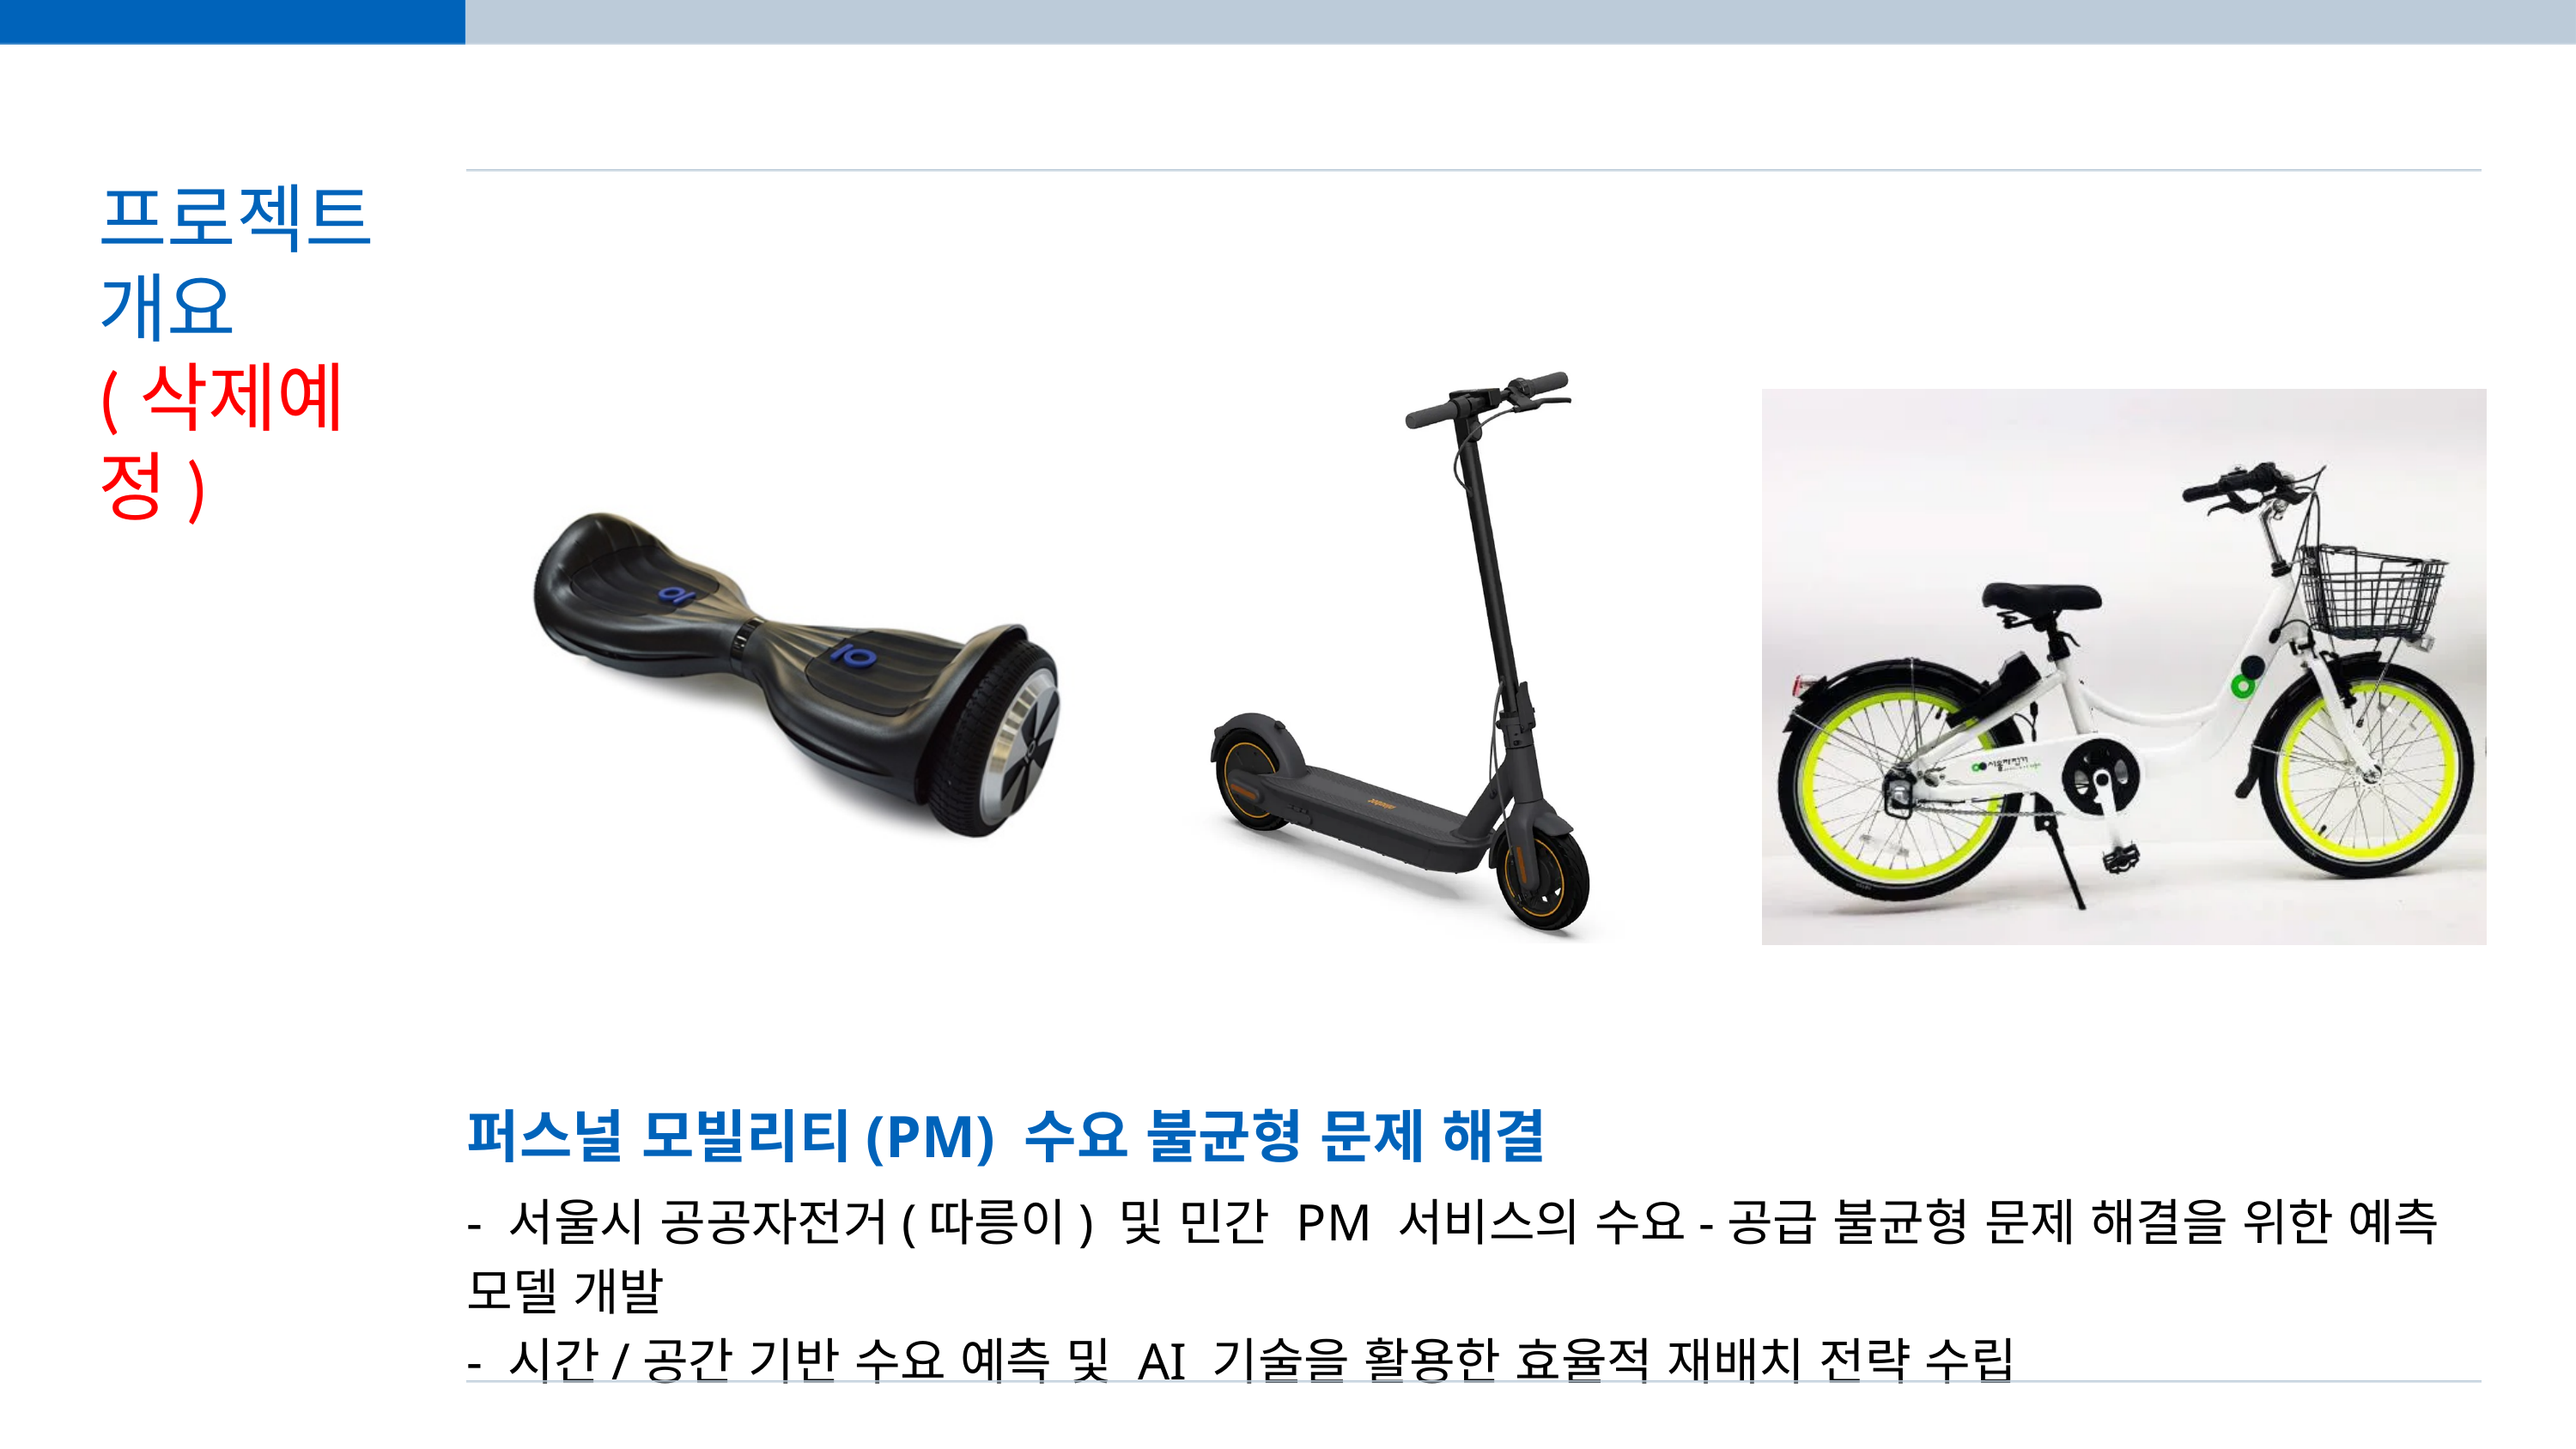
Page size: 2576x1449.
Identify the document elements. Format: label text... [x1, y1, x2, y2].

text_box 프로젝트 개요 (삭제예정) [98, 175, 447, 371]
picture [0, 0, 2576, 45]
picture [471, 354, 1705, 943]
picture [1762, 389, 2488, 945]
picture [466, 169, 2482, 173]
text_box 퍼스널 모빌리티(PM) 수요 불균형 문제 해결 [466, 1093, 2487, 1169]
text_box - 서울시 공공자전거(따릉이) 및 민간 PM 서비스의 수요-공급 불균형 문제 해결을 위한 예측 모델 개발 - 시간/공간 기반 수요 예측 및 AI 기술을 활용한 효율적 재배치 전략 수립 [466, 1181, 2487, 1316]
